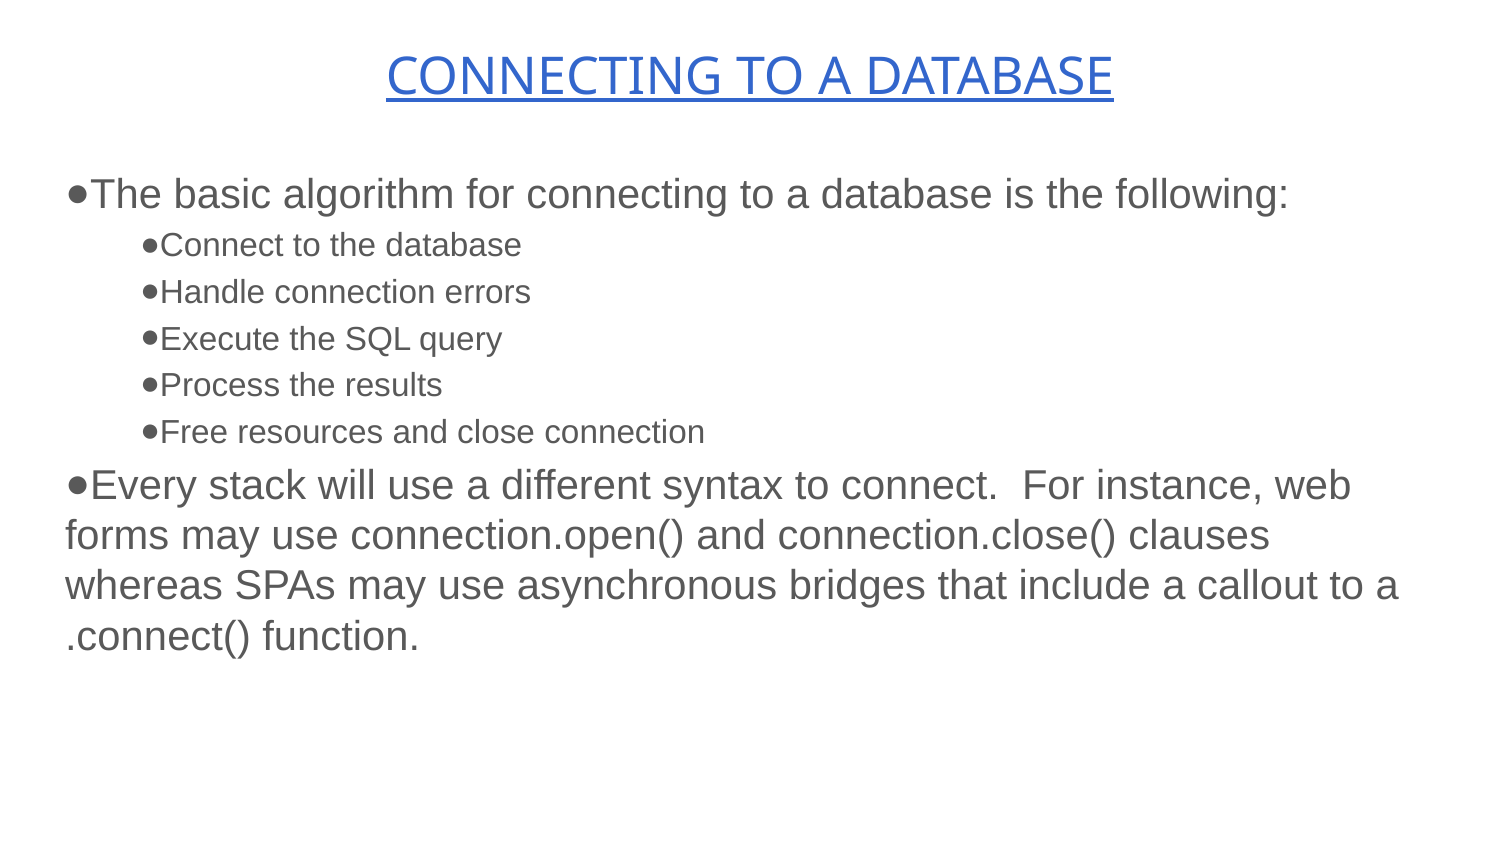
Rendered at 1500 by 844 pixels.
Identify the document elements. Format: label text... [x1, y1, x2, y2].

title CONNECTING TO A DATABASE [0, 37, 1500, 110]
subtitle The basic algorithm for connecting to a database is the following: Connect to the database Handle connection errors Execute the SQL query Process the results Free resources and close connection Every stack will use a different syntax to connect. For instance, web forms may use connection.open() and connection.close() clauses whereas SPAs may use asynchronous bridges that include a callout to a .connect() function. [50, 159, 1425, 772]
